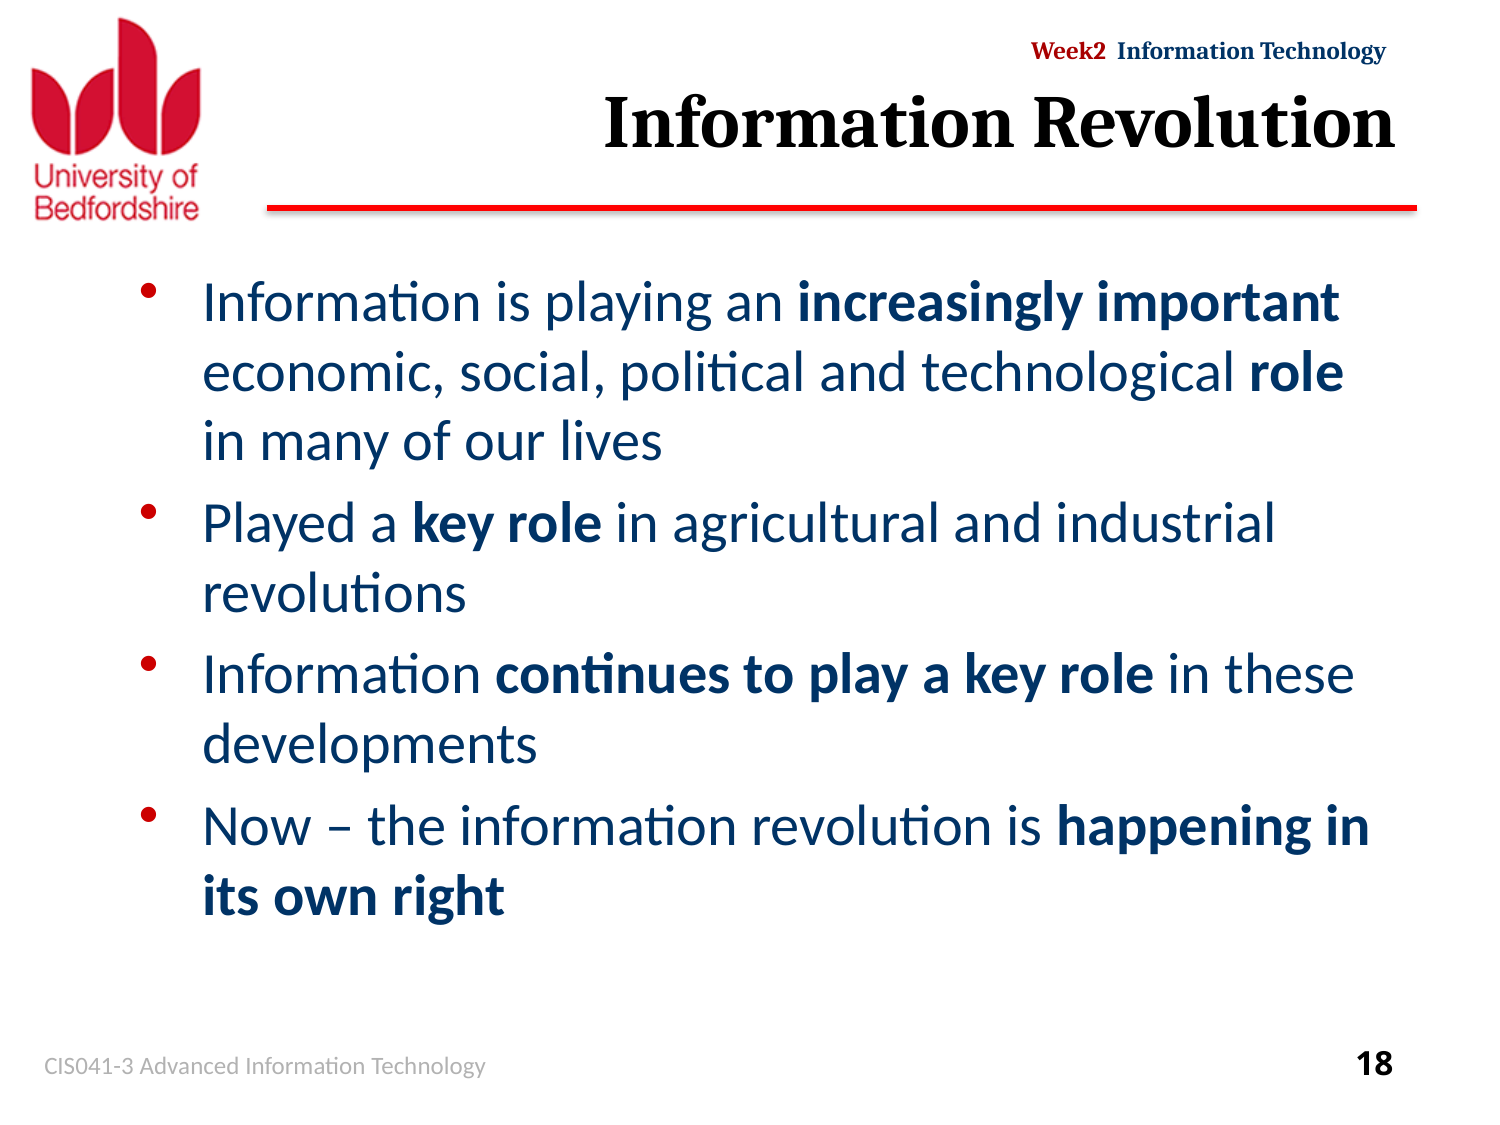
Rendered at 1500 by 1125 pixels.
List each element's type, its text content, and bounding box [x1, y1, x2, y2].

footer CIS041-3 Advanced Information Technology [29, 1035, 750, 1095]
picture [0, 0, 237, 236]
list Information is playing an increasingly important economic, social, political and technological role in many of our lives Played a key role in agricultural and industrial revolutions Information continues to play a key role in these developments Now – the information revolution is happening in its own right [123, 255, 1413, 1024]
title Information Revolution [262, 61, 1413, 174]
